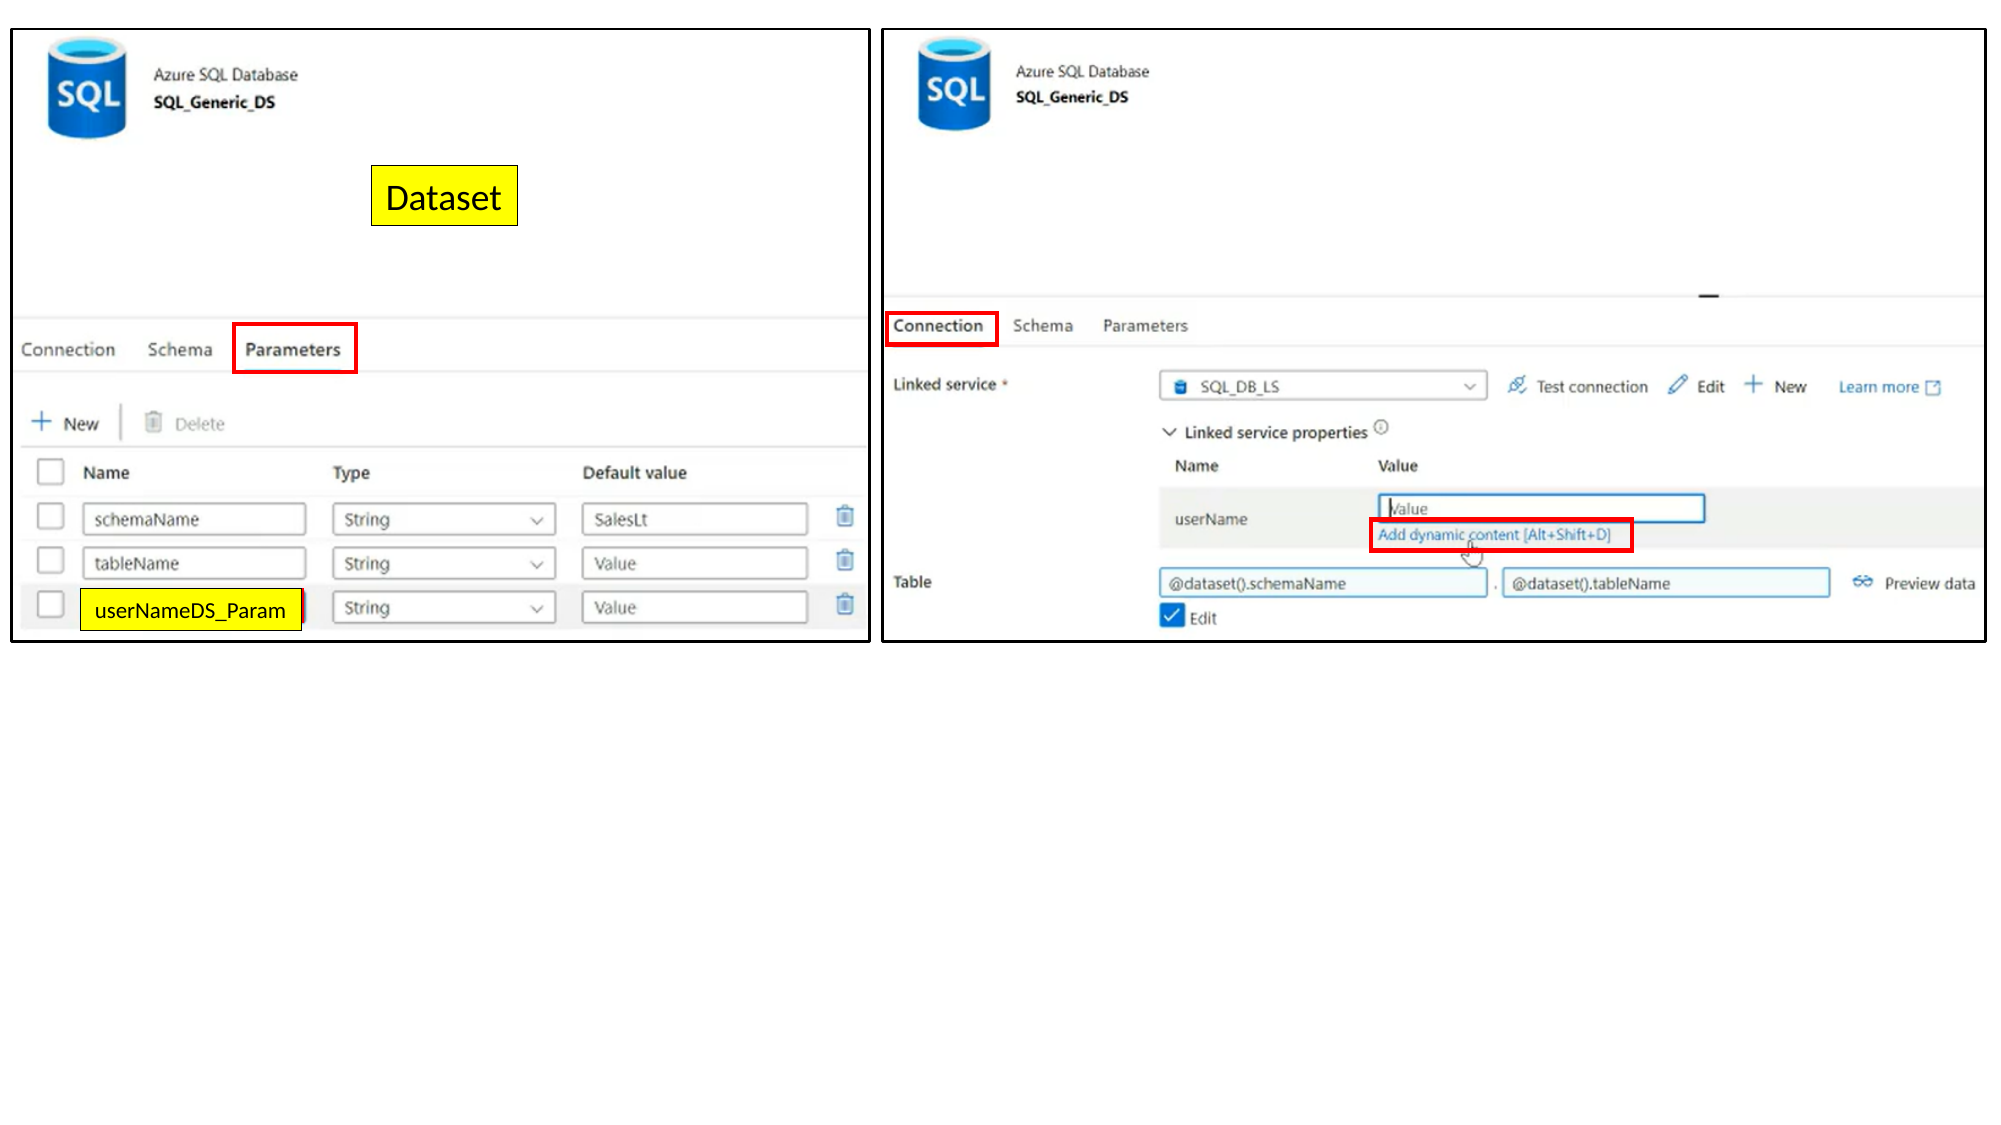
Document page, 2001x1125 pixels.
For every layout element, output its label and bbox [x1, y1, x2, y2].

picture [884, 30, 1985, 641]
picture [12, 30, 869, 641]
